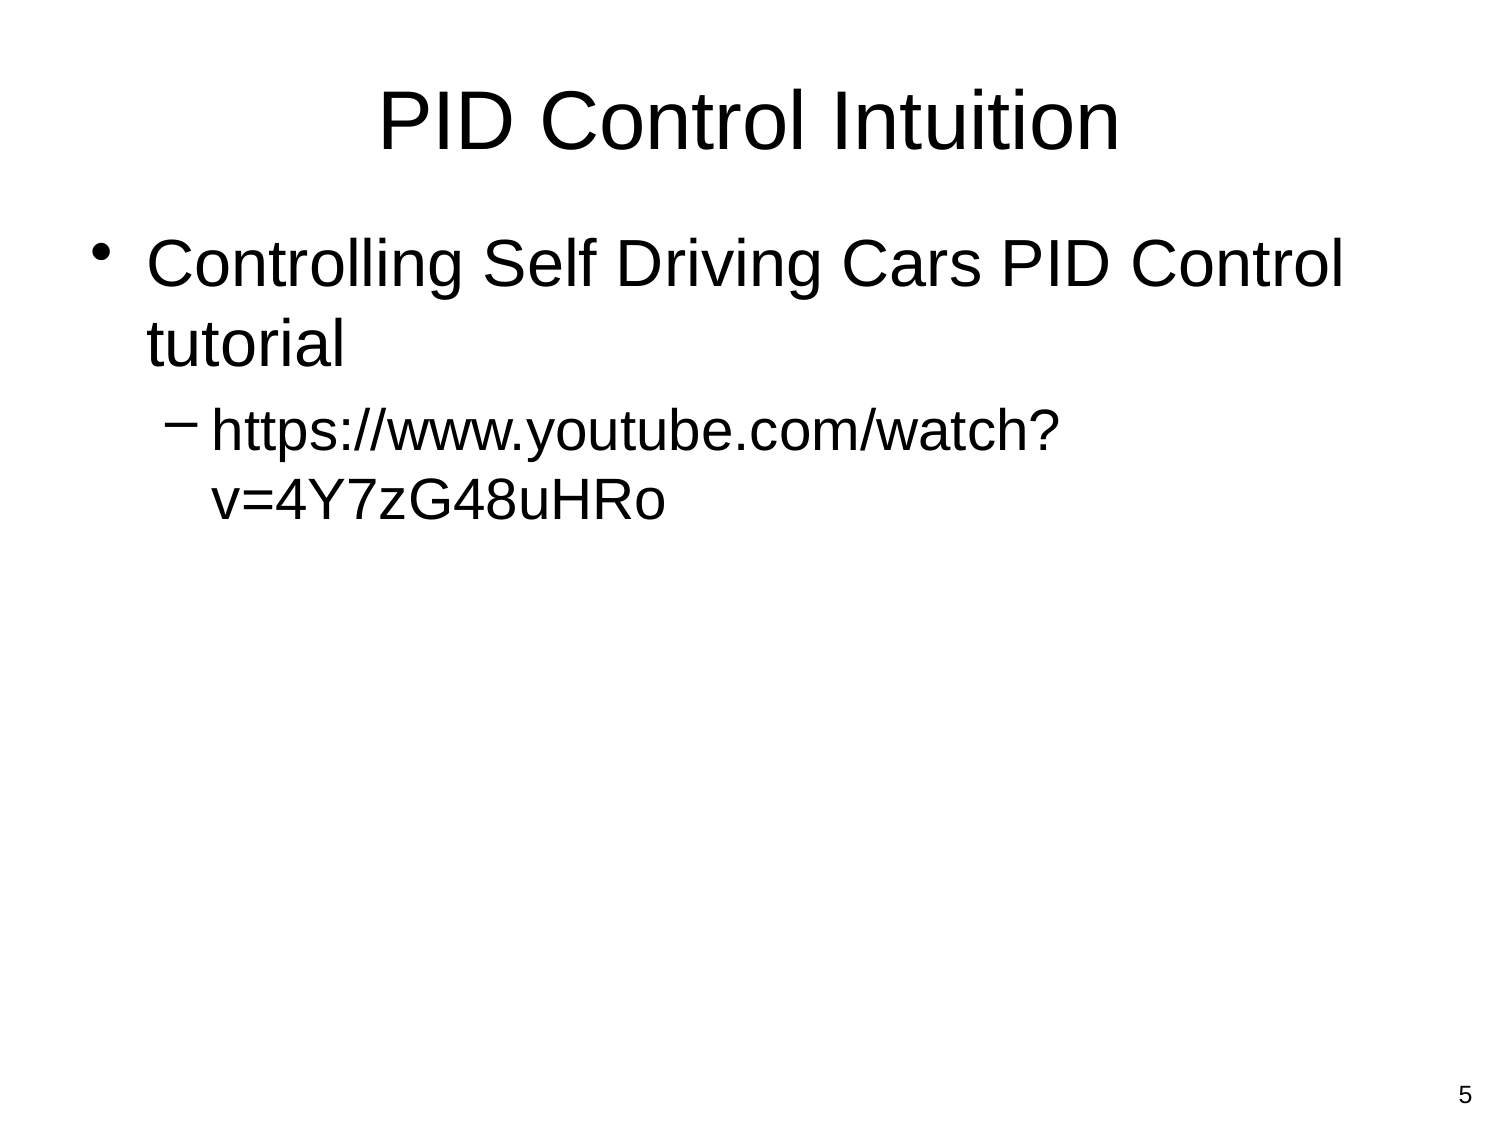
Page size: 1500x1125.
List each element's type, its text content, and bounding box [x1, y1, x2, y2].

list Controlling Self Driving Cars PID Control tutorial https://www.youtube.com/watch?v=4Y7zG48uHRo [74, 212, 1426, 1051]
title PID Control Intuition [74, 44, 1426, 188]
slide_number 5 [1137, 1070, 1488, 1112]
